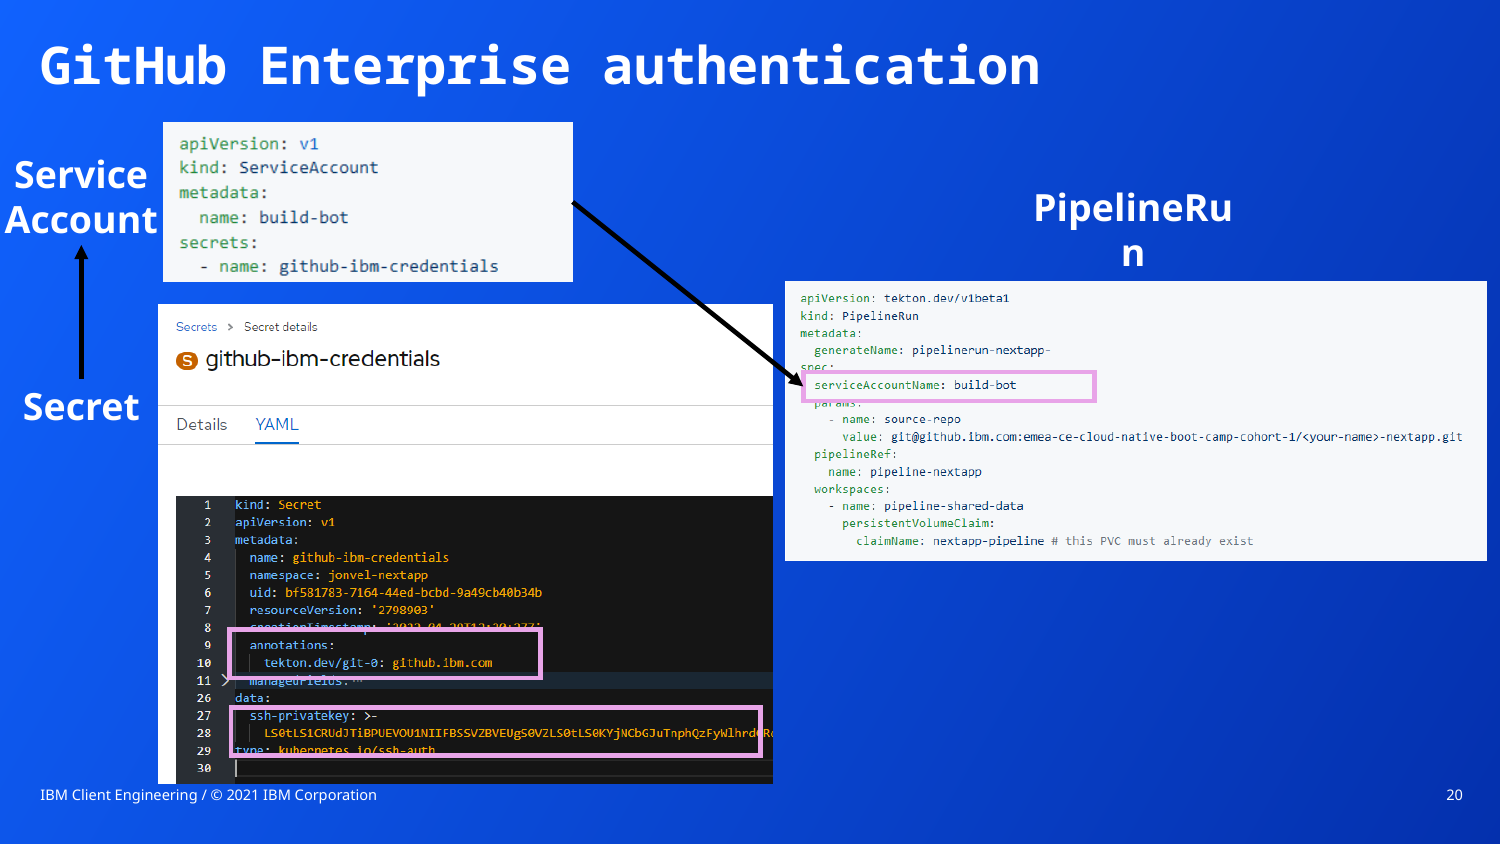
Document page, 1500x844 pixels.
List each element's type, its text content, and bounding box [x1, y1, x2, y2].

text_box Service Account [0, 146, 158, 246]
title GitHub Enterprise authentication [40, 39, 1117, 97]
text_box PipelineRun [1026, 179, 1241, 279]
footer IBM Client Engineering / © 2021 IBM Corporation [40, 787, 632, 805]
picture [163, 121, 573, 283]
picture [785, 281, 1487, 561]
text_box Secret [0, 378, 153, 433]
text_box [572, 201, 804, 387]
picture [158, 303, 774, 785]
